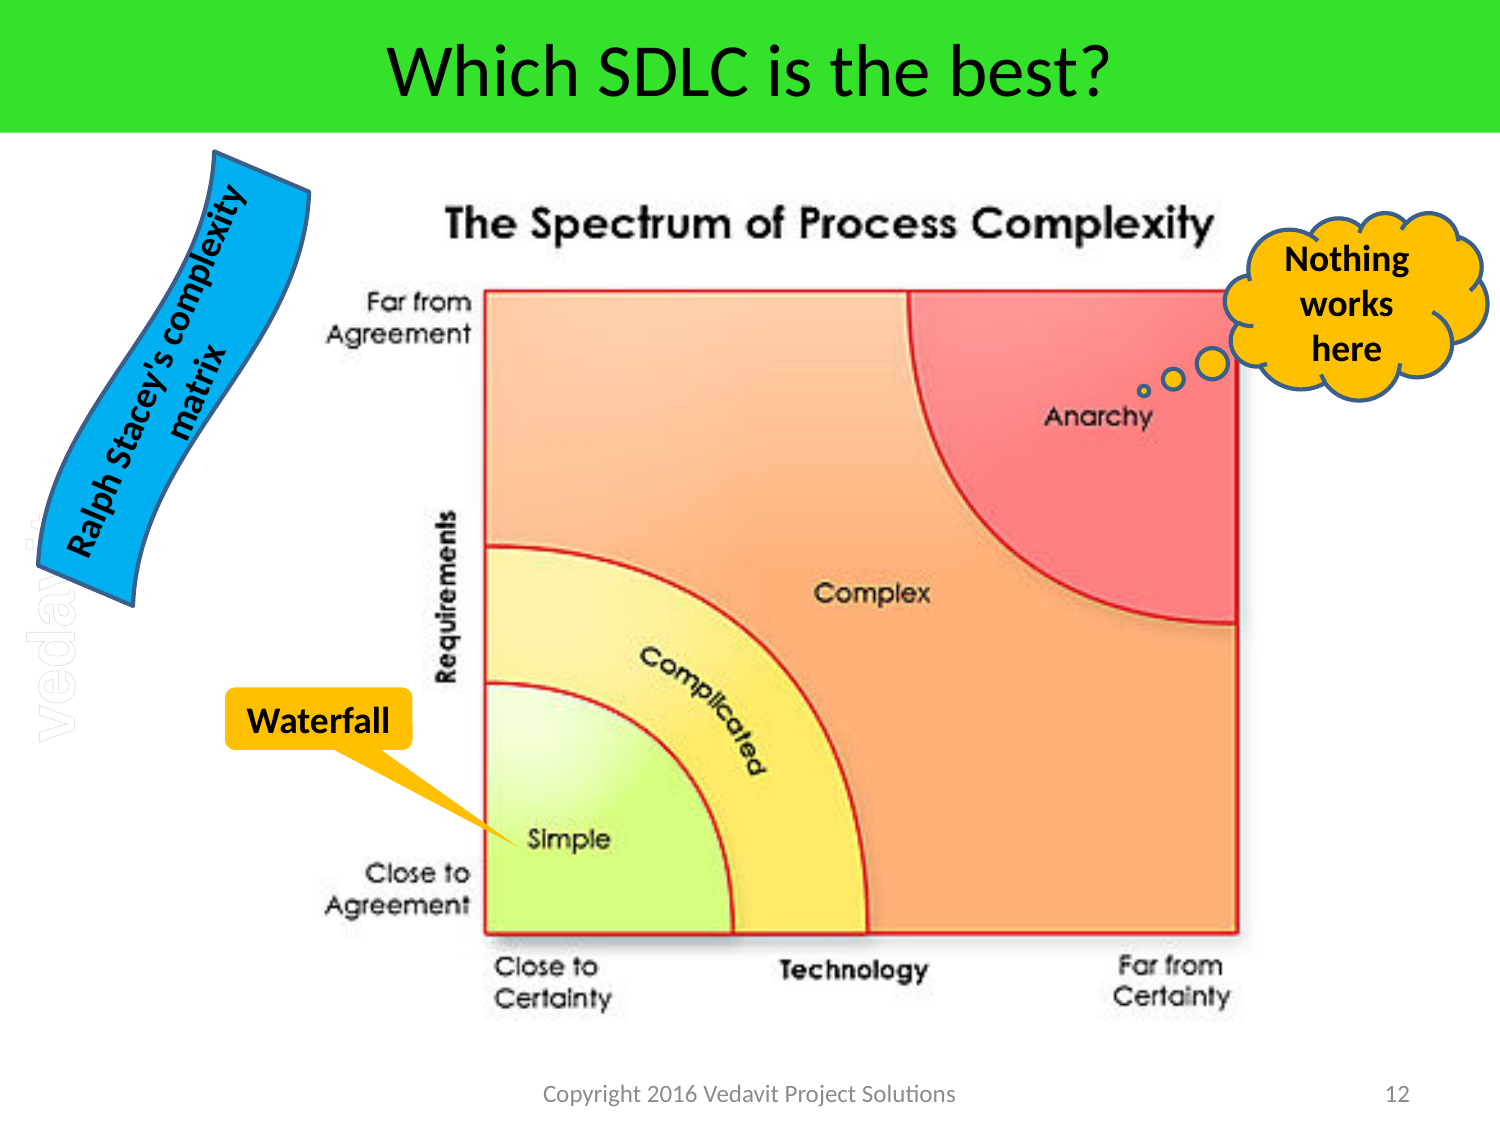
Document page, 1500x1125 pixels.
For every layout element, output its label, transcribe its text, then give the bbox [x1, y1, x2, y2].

text_box Waterfall [222, 685, 294, 753]
text_box Ralph Stacey's complexity matrix [35, 149, 295, 608]
picture [299, 180, 1326, 1063]
slide_number 12 [1074, 1062, 1425, 1123]
title Which SDLC is the best? [0, 0, 1500, 133]
text_box Nothing works here [1329, 210, 1490, 403]
footer Copyright 2016 Vedavit Project Solutions [512, 1072, 988, 1123]
